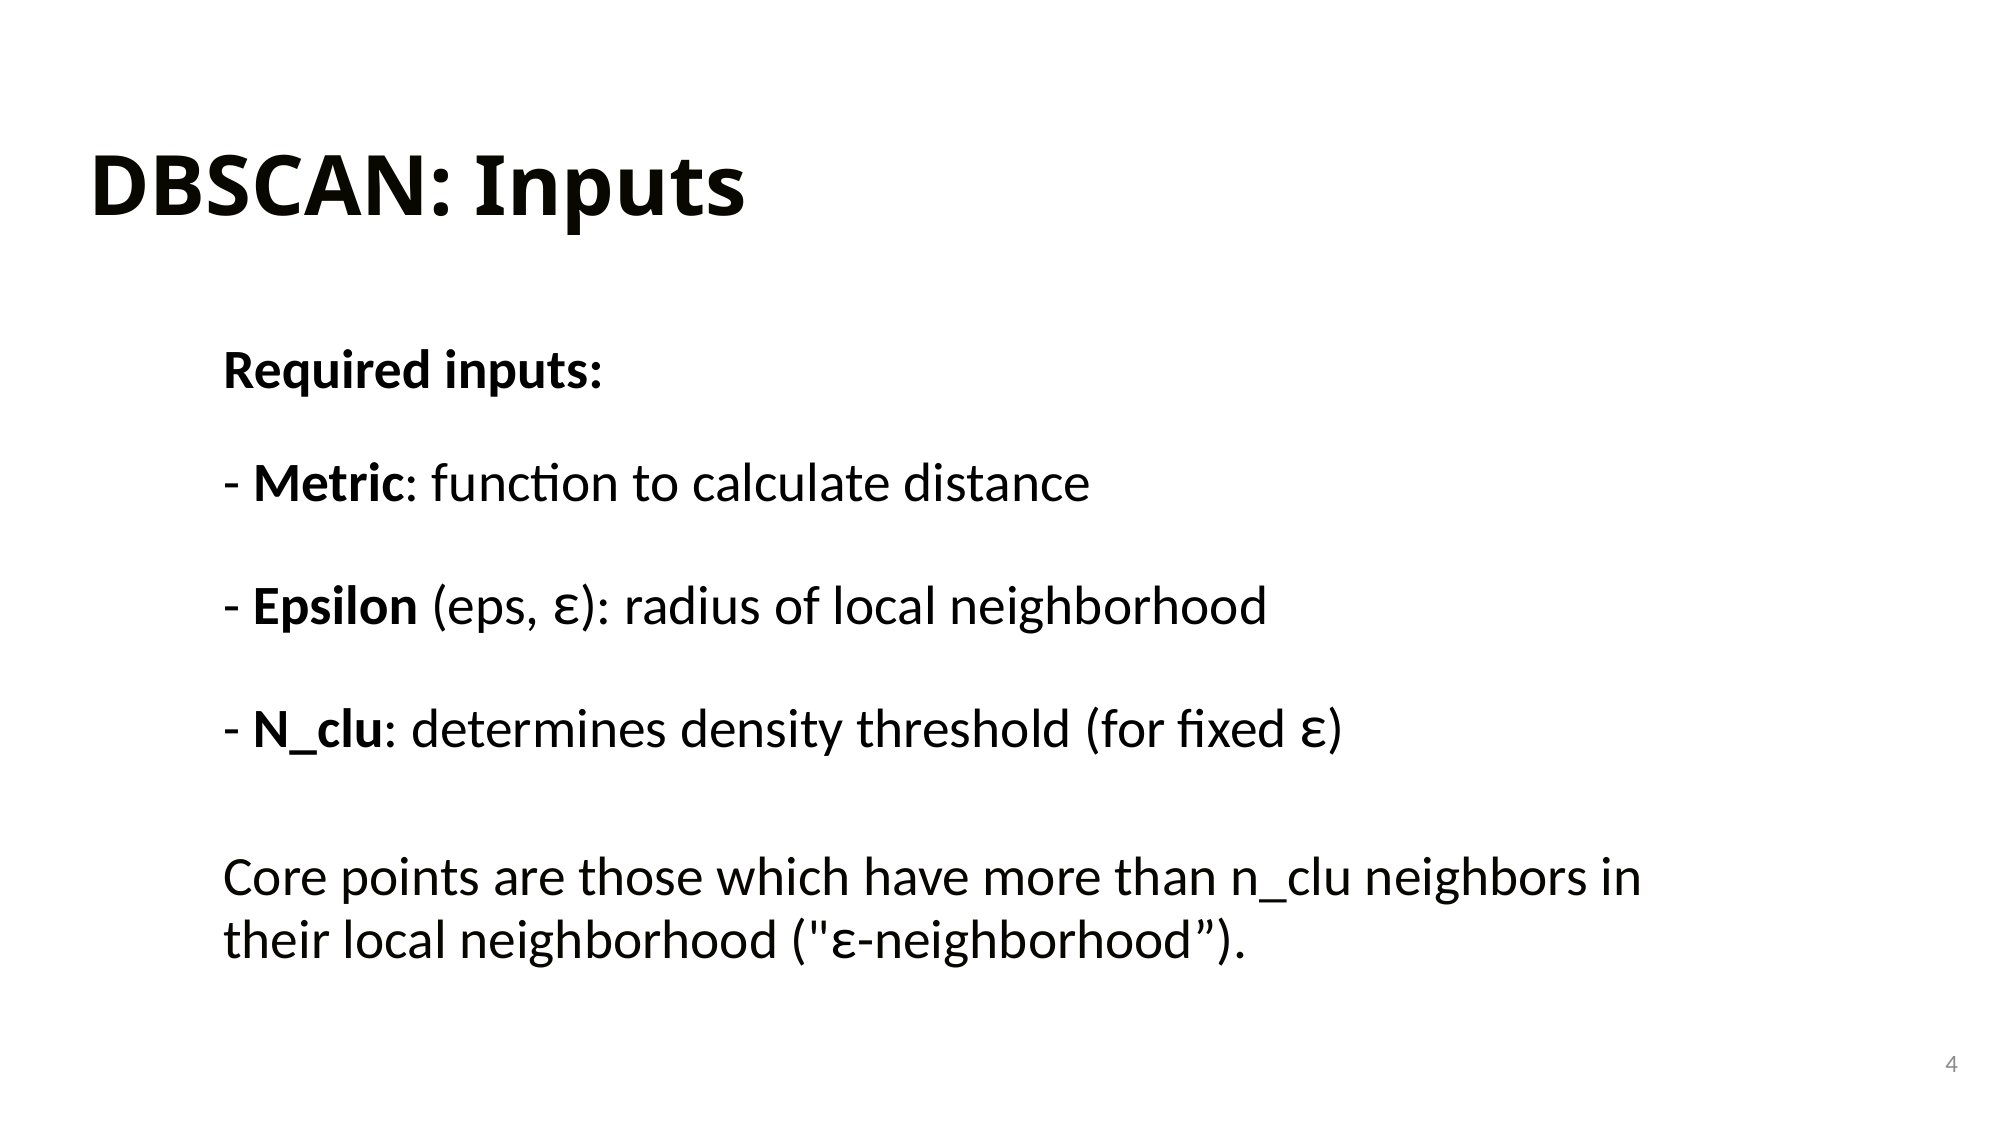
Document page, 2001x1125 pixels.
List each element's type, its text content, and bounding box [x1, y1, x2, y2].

title DBSCAN: Inputs [68, 97, 1932, 223]
slide_number 4 [1853, 1019, 1974, 1106]
list Required inputs: - Metric: function to calculate distance - Epsilon (eps, ε): radius of local neighborhood - N_clu: determines density threshold (for fixed ε) Core points are those which have more than n_clu neighbors in their local neighborhood ("ε-neighborhood”). [203, 279, 1762, 1031]
